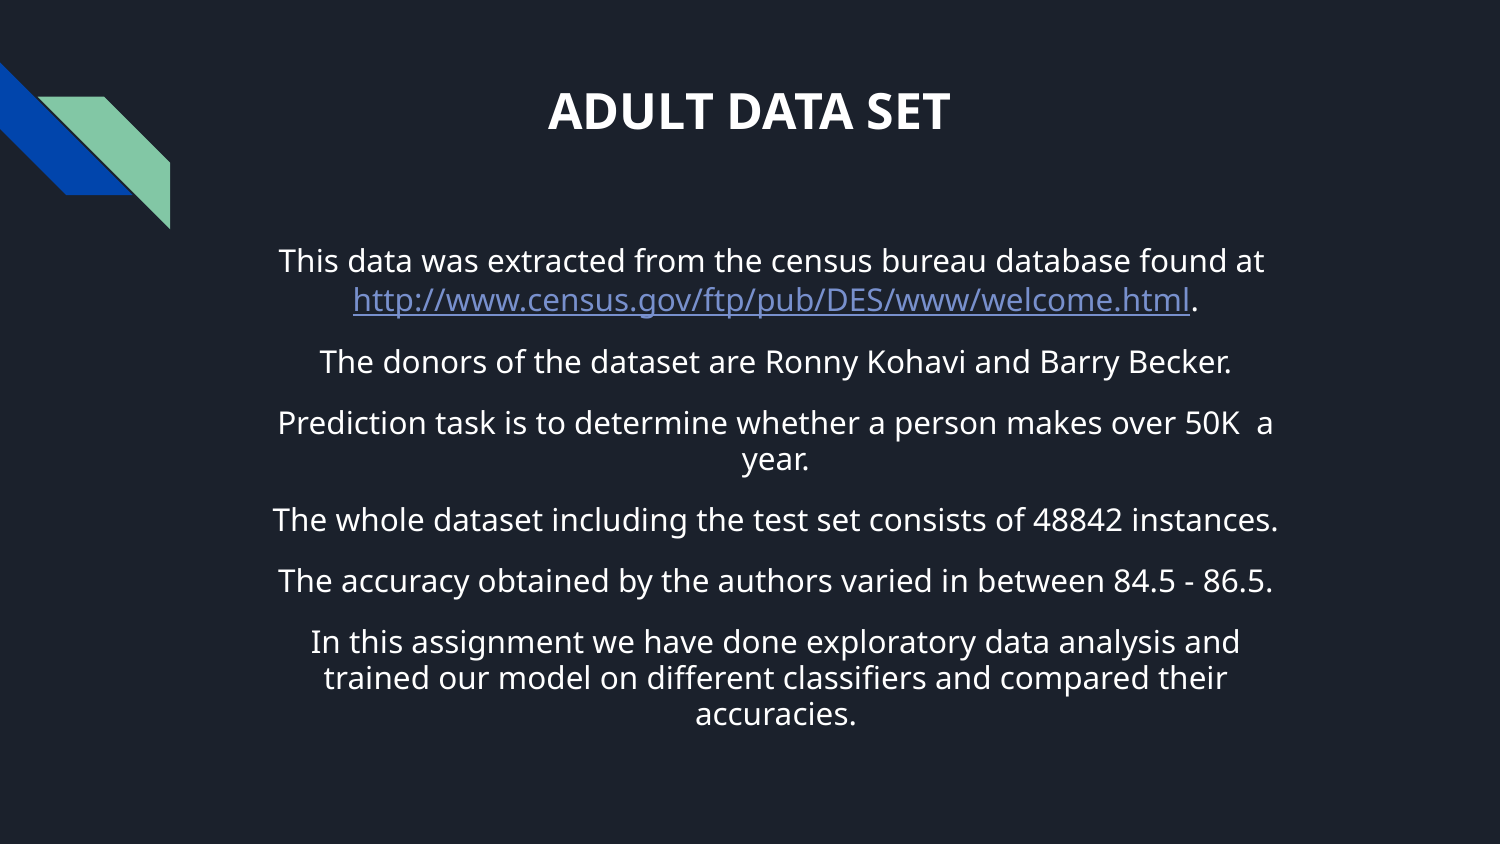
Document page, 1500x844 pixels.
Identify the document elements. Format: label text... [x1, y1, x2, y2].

list This data was extracted from the census bureau database found at http://www.census.gov/ftp/pub/DES/www/welcome.html. The donors of the dataset are Ronny Kohavi and Barry Becker. Prediction task is to determine whether a person makes over 50K a year. The whole dataset including the test set consists of 48842 instances. The accuracy obtained by the authors varied in between 84.5 - 86.5. In this assignment we have done exploratory data analysis and trained our model on different classifiers and compared their accuracies. [252, 228, 1299, 744]
title ADULT DATA SET [172, 64, 1328, 215]
